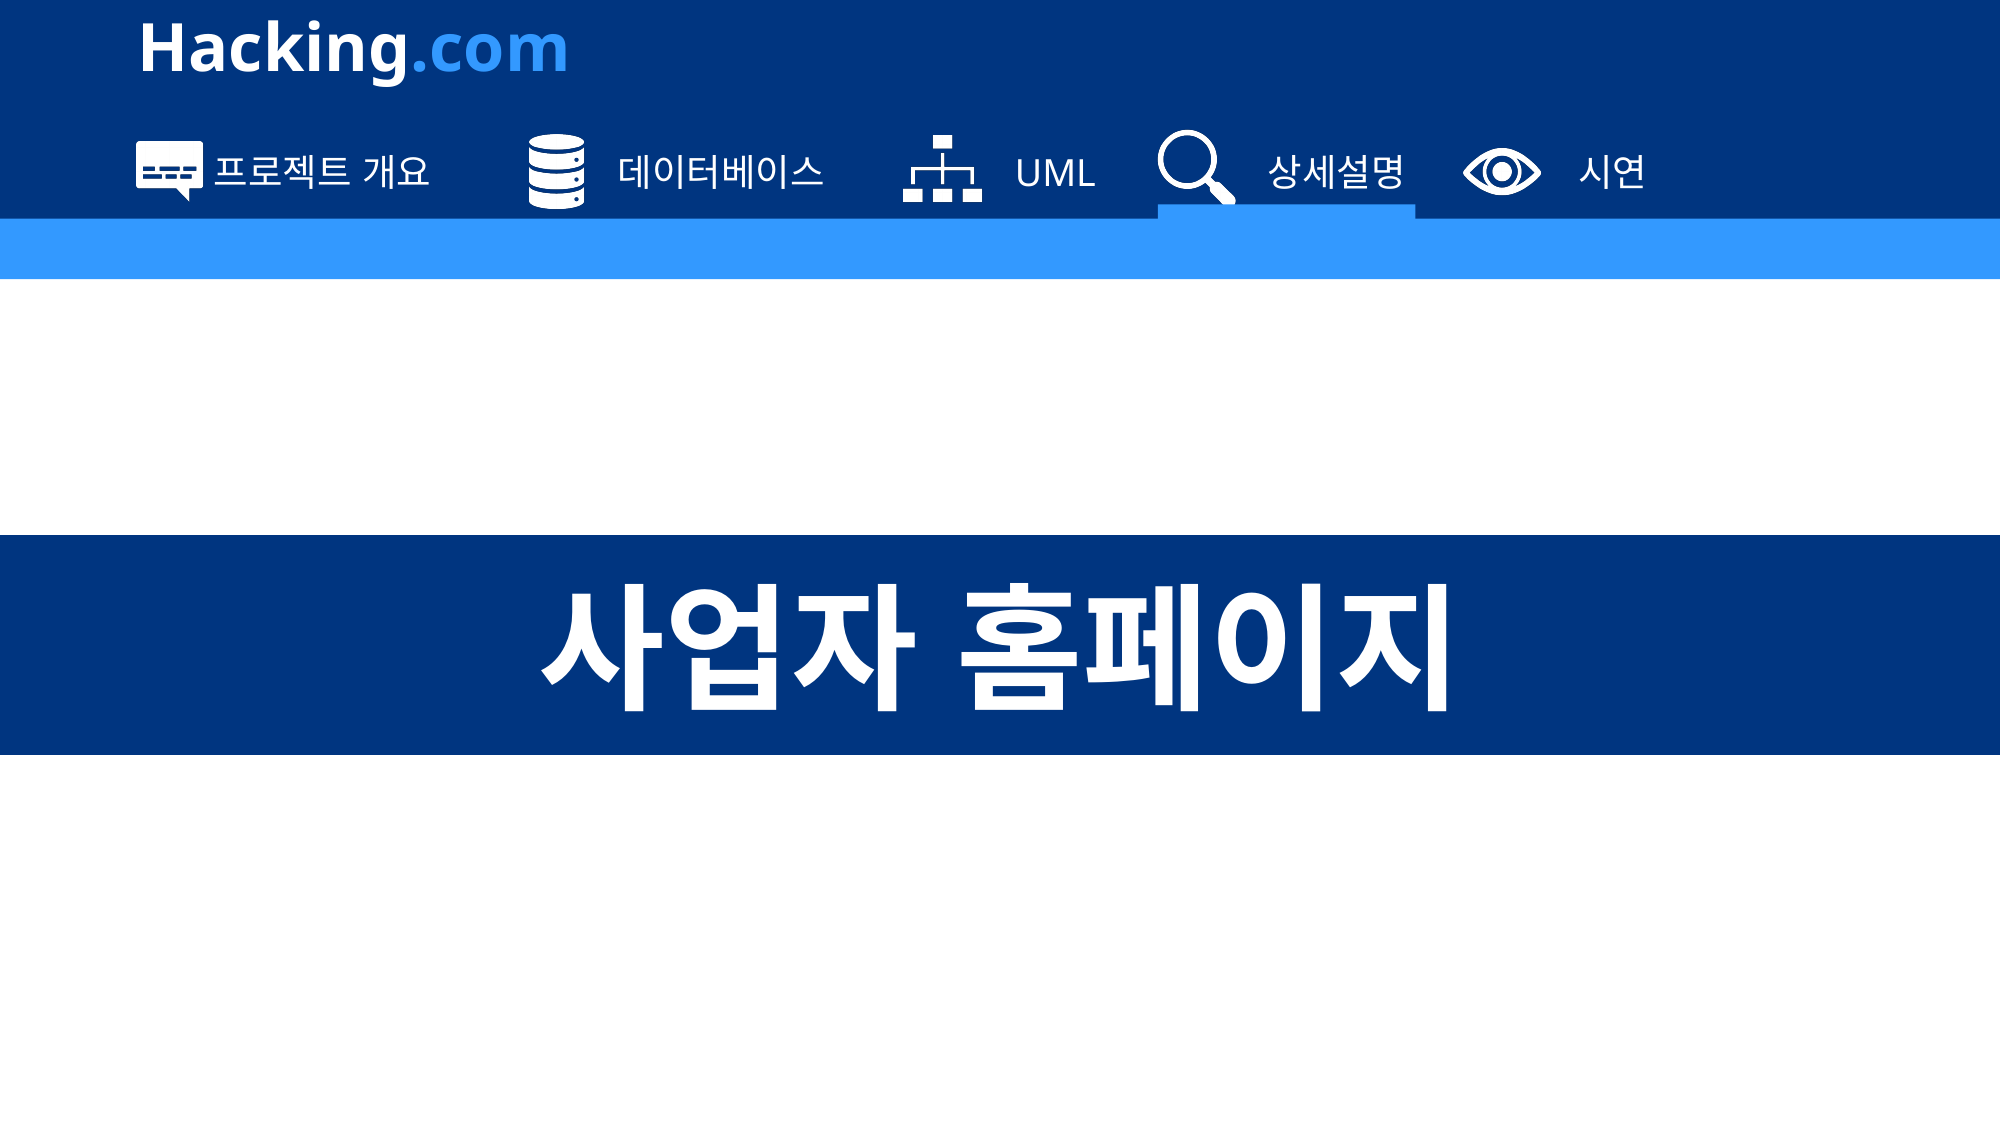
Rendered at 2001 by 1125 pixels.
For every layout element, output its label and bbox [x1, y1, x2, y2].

picture [0, 535, 2000, 755]
text_box [0, 0, 2000, 280]
